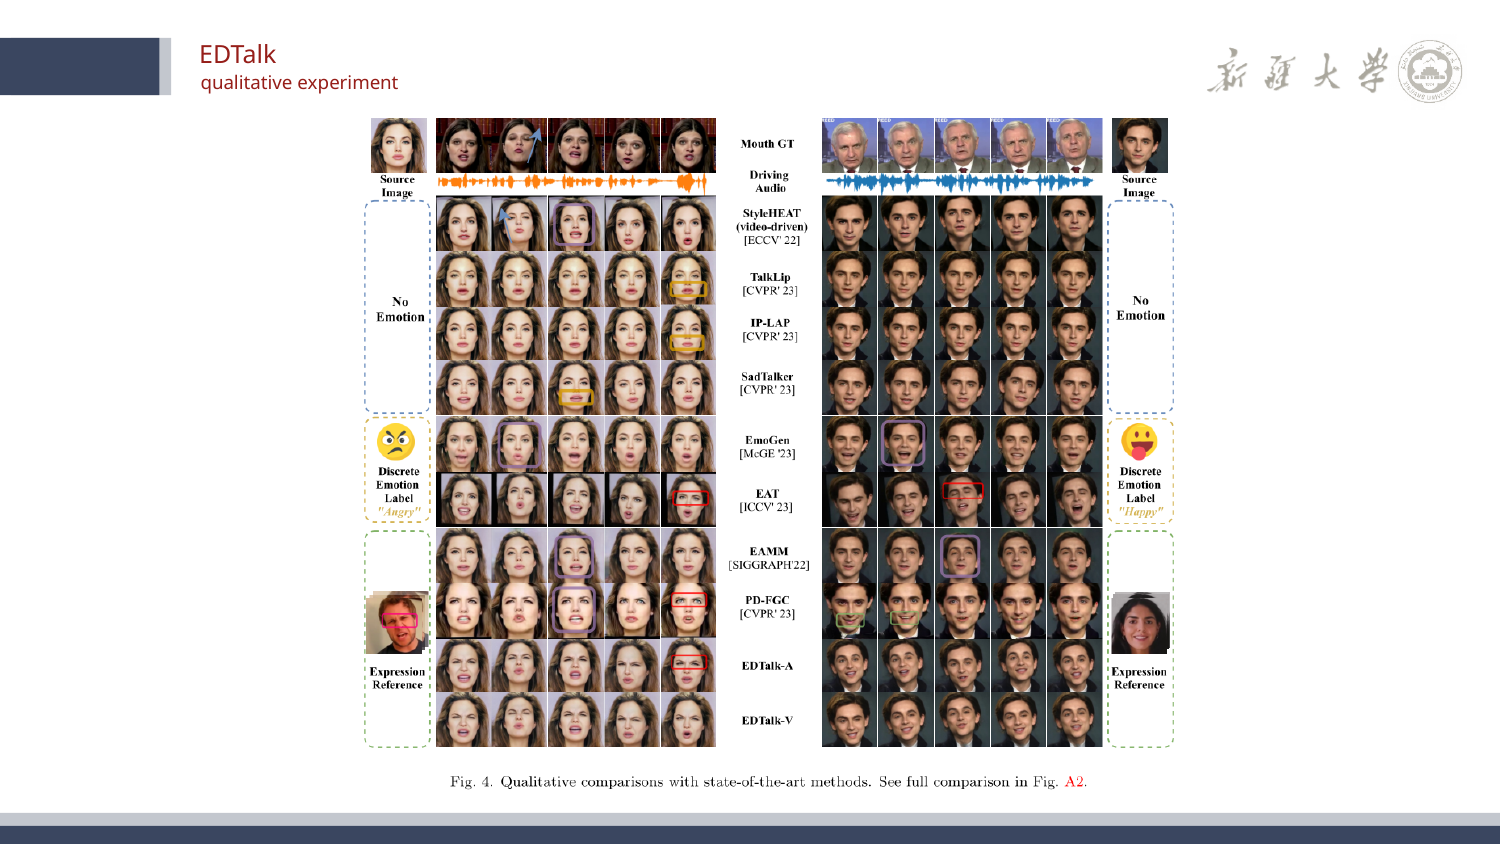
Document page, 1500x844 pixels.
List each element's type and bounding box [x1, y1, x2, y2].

picture [327, 107, 1199, 794]
text_box [0, 33, 1500, 844]
